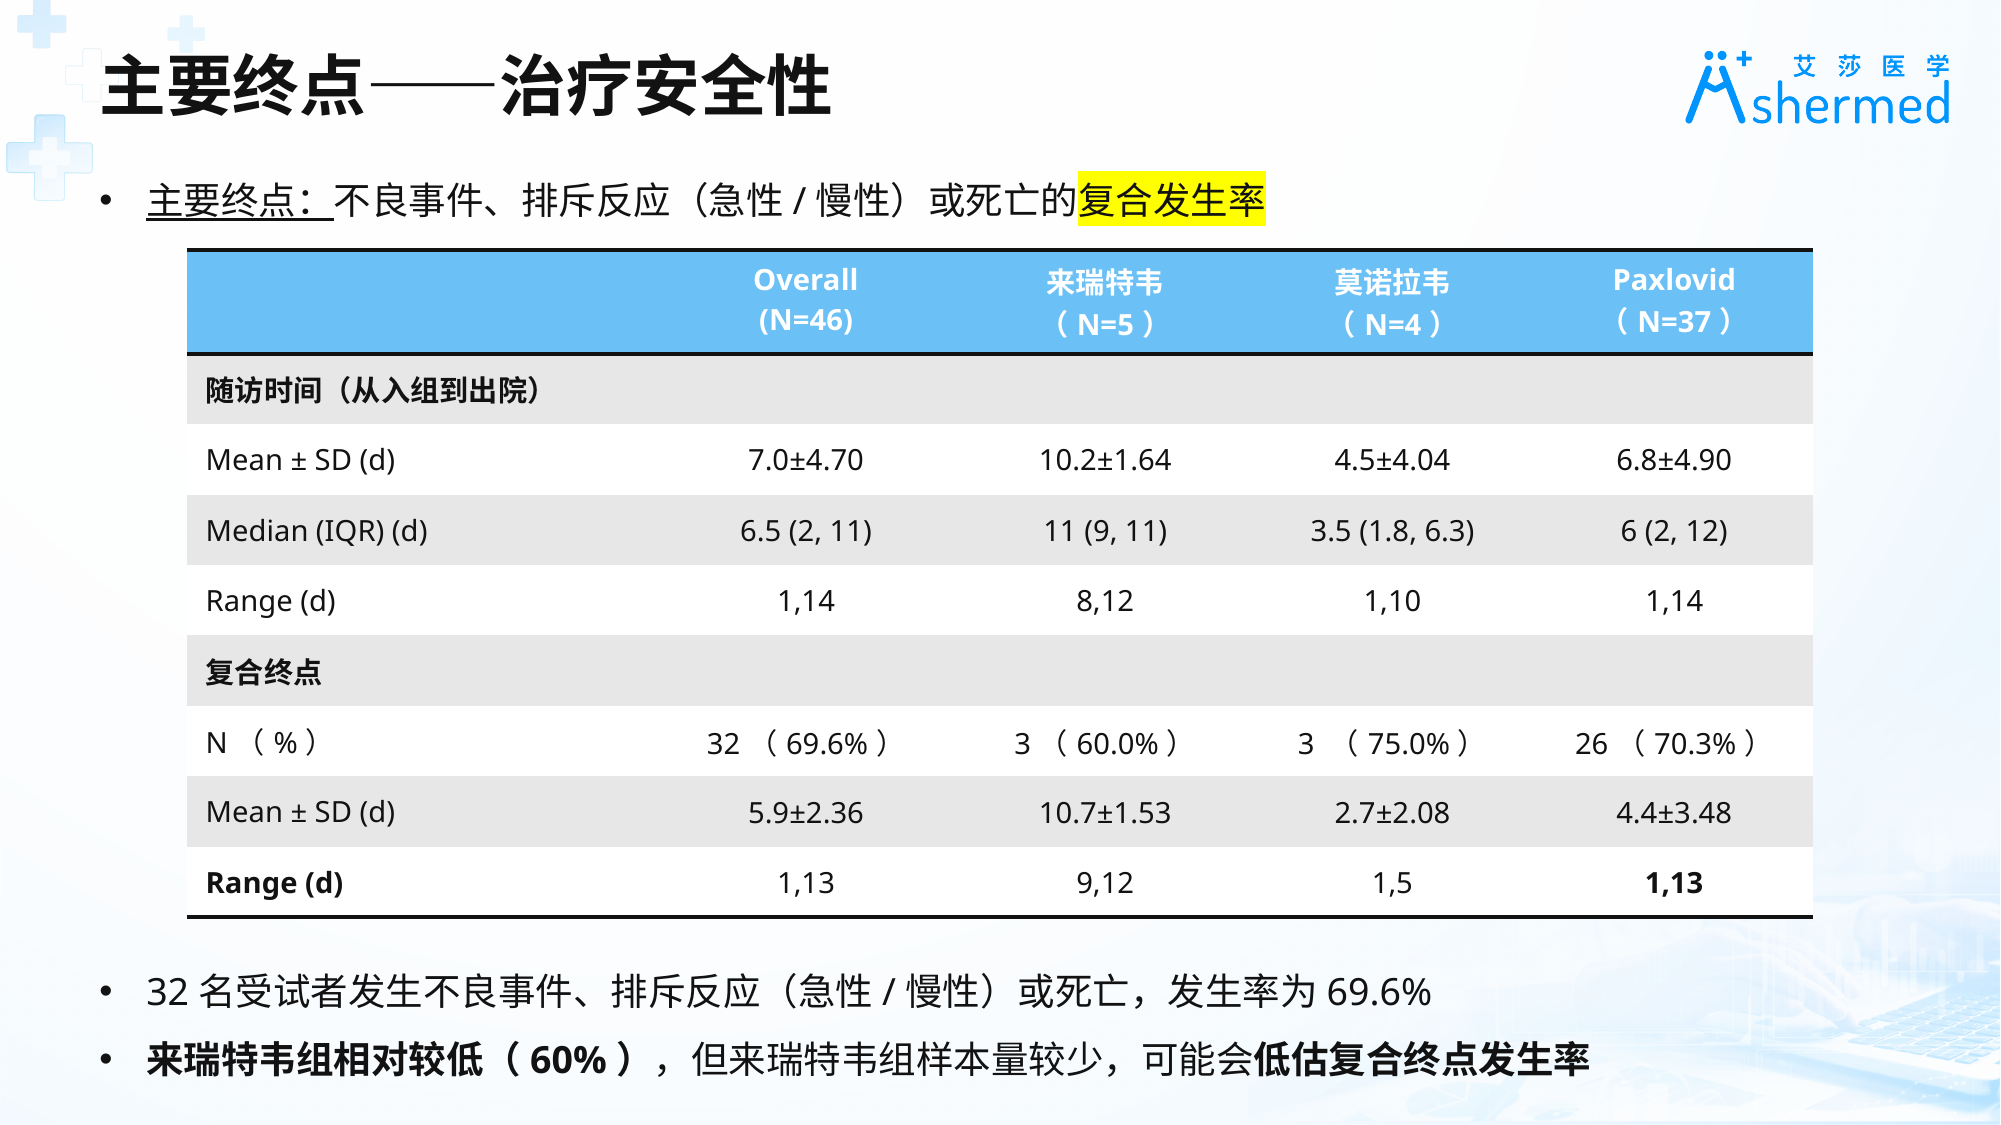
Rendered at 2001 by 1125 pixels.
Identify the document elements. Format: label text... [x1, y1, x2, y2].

table_cell 26（70.3%） [1535, 706, 1813, 776]
table_cell Range (d) [187, 847, 651, 915]
table_cell 3.5 (1.8, 6.3) [1250, 495, 1535, 565]
table_cell 1,5 [1250, 847, 1535, 915]
table_cell 6.8±4.90 [1535, 424, 1813, 495]
text_box 32名受试者发生不良事件、排斥反应（急性/慢性）或死亡，发生率为69.6% 来瑞特韦组相对较低（60%），但来瑞特韦组样本量较少，可能会低估复合终点发生率 [84, 938, 1814, 1088]
table_cell 32（69.6%） [651, 706, 961, 776]
table_cell 10.7±1.53 [961, 776, 1250, 847]
table_cell 4.5±4.04 [1250, 424, 1535, 495]
table_cell [1250, 356, 1535, 424]
table_cell 7.0±4.70 [651, 424, 961, 495]
table_cell 11 (9, 11) [961, 495, 1250, 565]
table_cell [961, 635, 1250, 706]
table_cell Range (d) [187, 565, 651, 635]
table_header Paxlovid （N=37） [1535, 252, 1813, 352]
picture [0, 0, 2000, 1125]
table_cell Median (IQR) (d) [187, 495, 651, 565]
table_cell 复合终点 [187, 635, 651, 706]
table_cell [651, 635, 961, 706]
table_cell [1250, 635, 1535, 706]
table_cell 9,12 [961, 847, 1250, 915]
table_cell 3（60.0%） [961, 706, 1250, 776]
table_cell [1535, 635, 1813, 706]
table_cell 6.5 (2, 11) [651, 495, 961, 565]
table_cell 1,14 [1535, 565, 1813, 635]
table_cell [961, 356, 1250, 424]
table_cell 2.7±2.08 [1250, 776, 1535, 847]
table_cell 8,12 [961, 565, 1250, 635]
table_cell [651, 356, 961, 424]
table_cell 1,13 [651, 847, 961, 915]
table_cell 1,14 [651, 565, 961, 635]
table_cell [1535, 356, 1813, 424]
table_cell Mean ± SD (d) [187, 424, 651, 495]
table_header [187, 252, 651, 352]
table_header 莫诺拉韦 （N=4） [1250, 252, 1535, 352]
table_cell 1,10 [1250, 565, 1535, 635]
table_header 来瑞特韦 （N=5） [961, 252, 1250, 352]
table_header Overall (N=46) [651, 252, 961, 352]
table_cell 10.2±1.64 [961, 424, 1250, 495]
table_cell 5.9±2.36 [651, 776, 961, 847]
table_cell N（%） [187, 706, 651, 776]
table_cell 3 （75.0%） [1250, 706, 1535, 776]
table_cell 4.4±3.48 [1535, 776, 1813, 847]
text_box 主要终点：不良事件、排斥反应（急性/慢性）或死亡的复合发生率 [84, 147, 1539, 230]
list 主要终点——治疗安全性 [84, 45, 1664, 148]
table_cell 随访时间（从入组到出院） [187, 356, 651, 424]
table_cell 1,13 [1535, 847, 1813, 915]
table_cell Mean ± SD (d) [187, 776, 651, 847]
table_cell 6 (2, 12) [1535, 495, 1813, 565]
